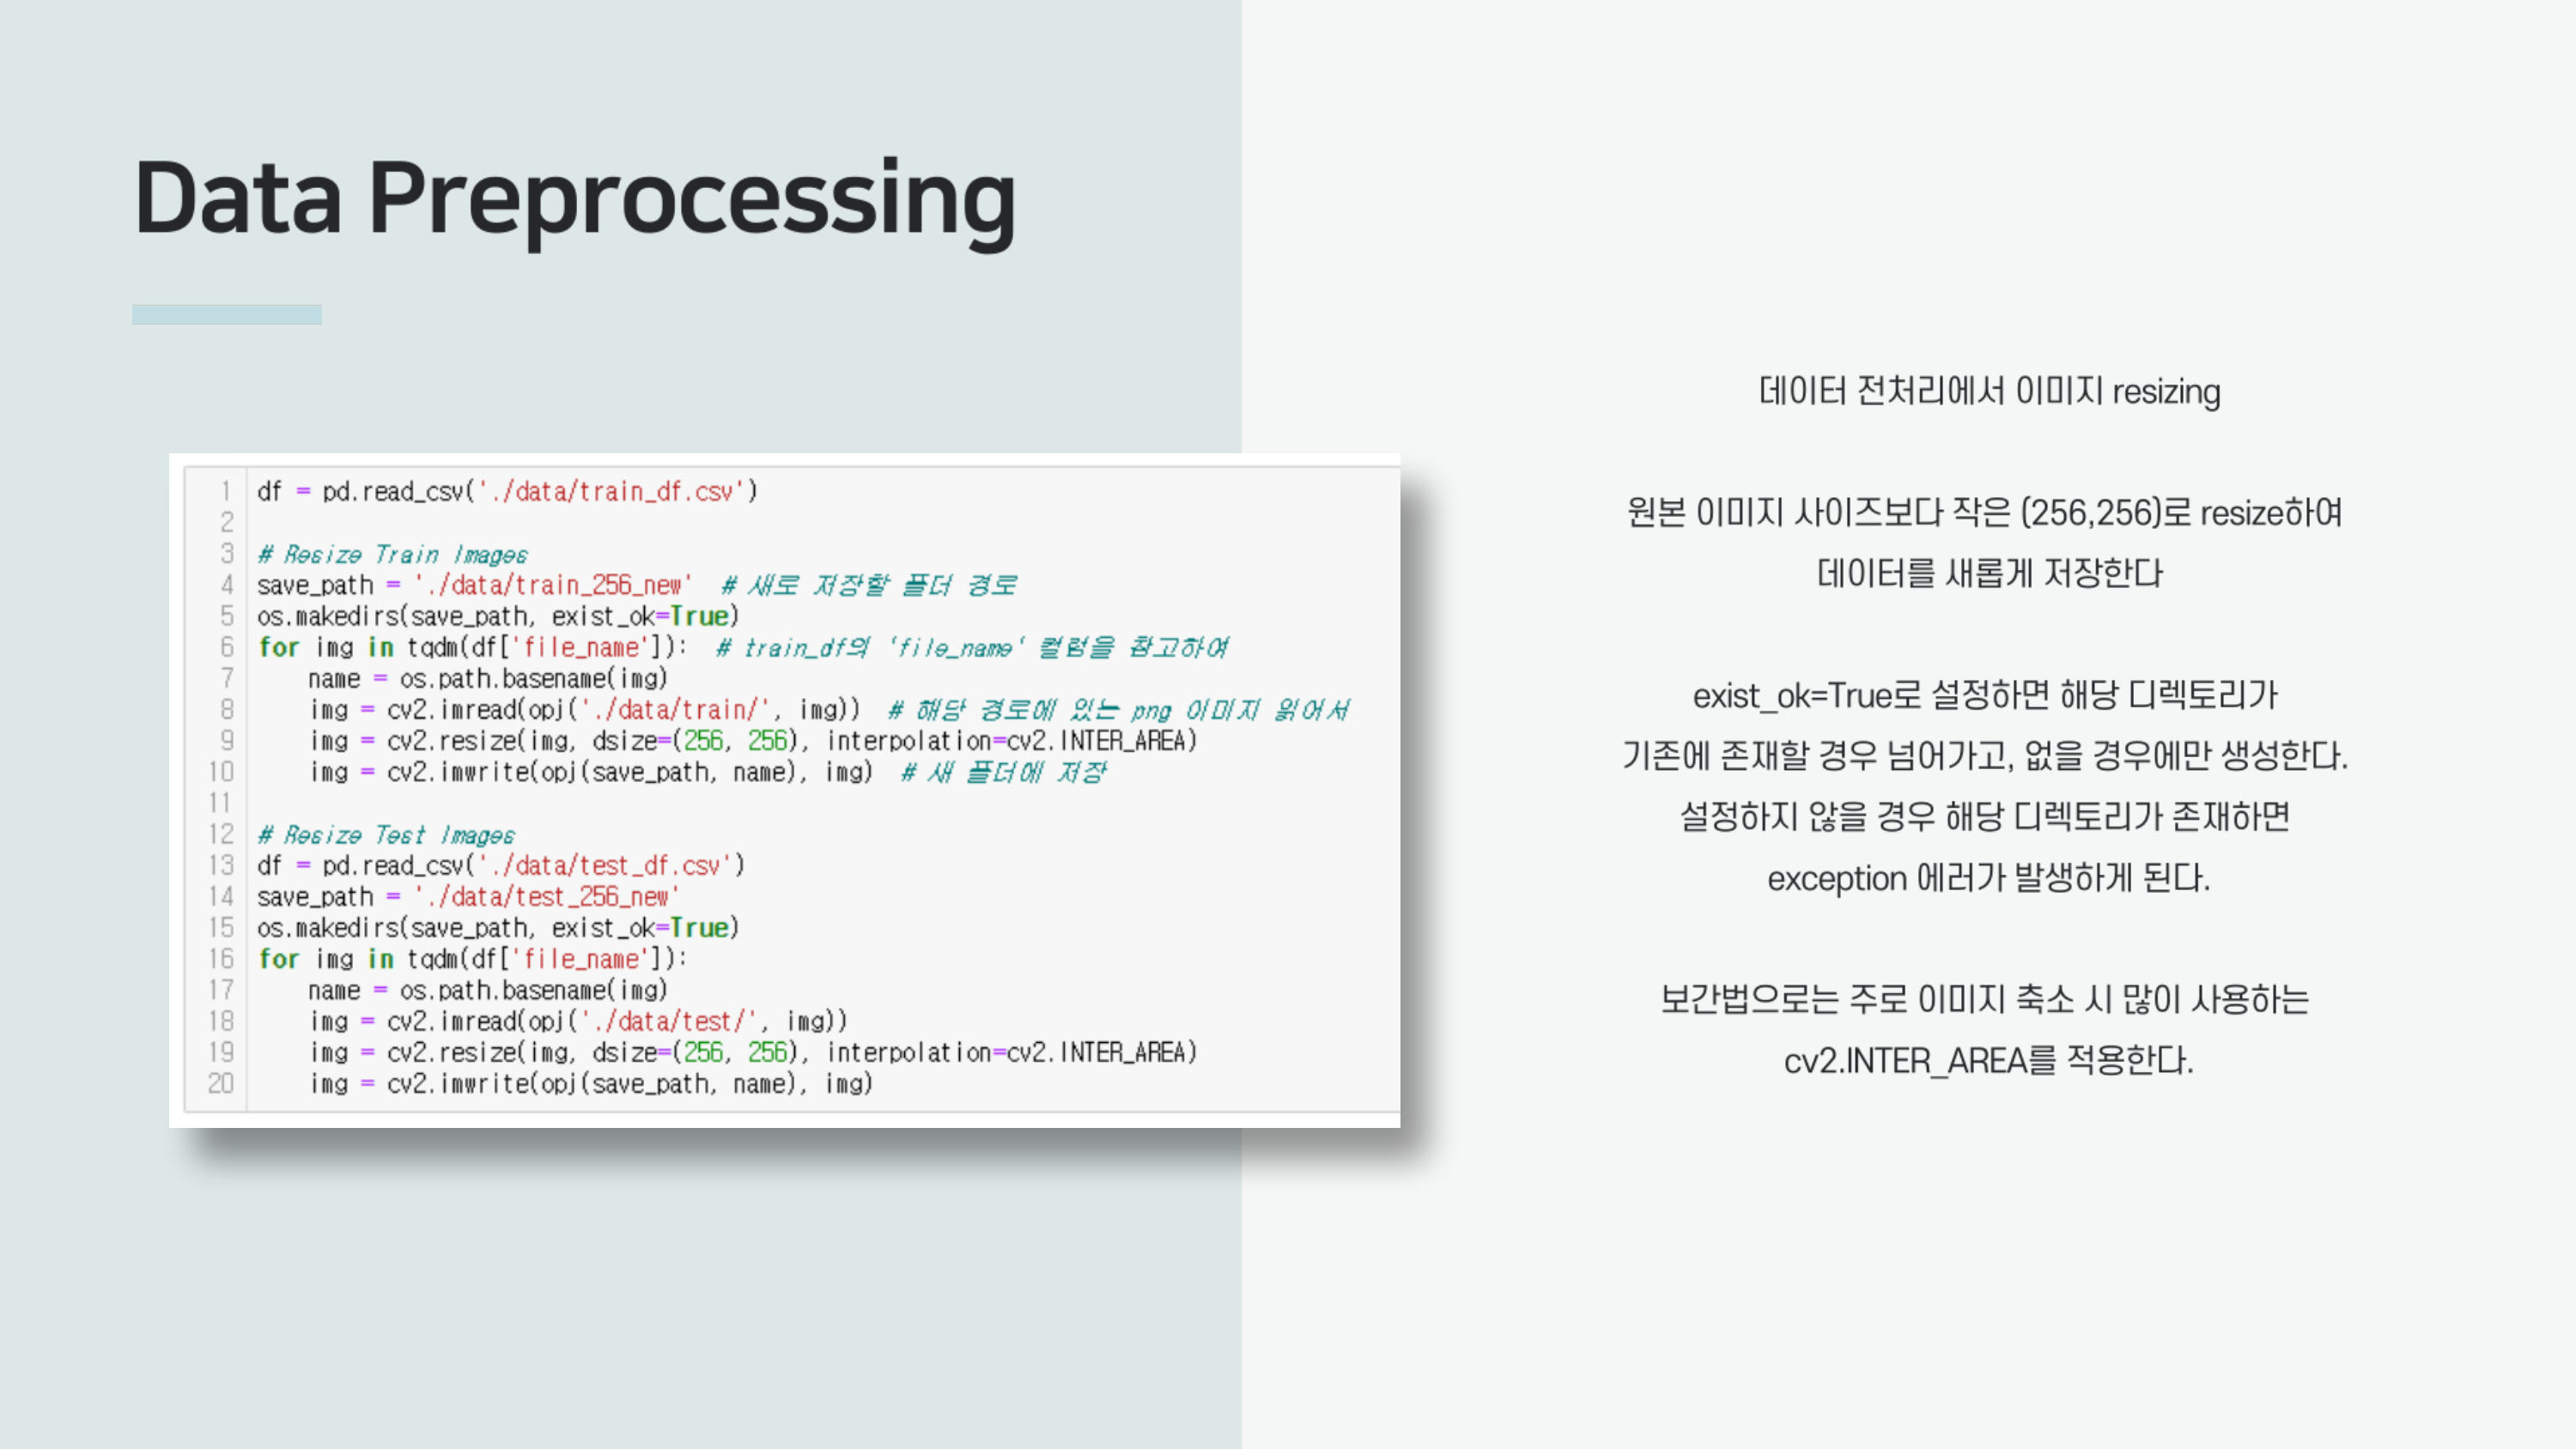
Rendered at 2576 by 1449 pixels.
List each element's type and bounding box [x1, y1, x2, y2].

picture [1244, 148, 2372, 1449]
text_box [0, 0, 1244, 1449]
text_box [168, 452, 1401, 1128]
text_box [131, 280, 323, 350]
picture [117, 117, 1059, 300]
